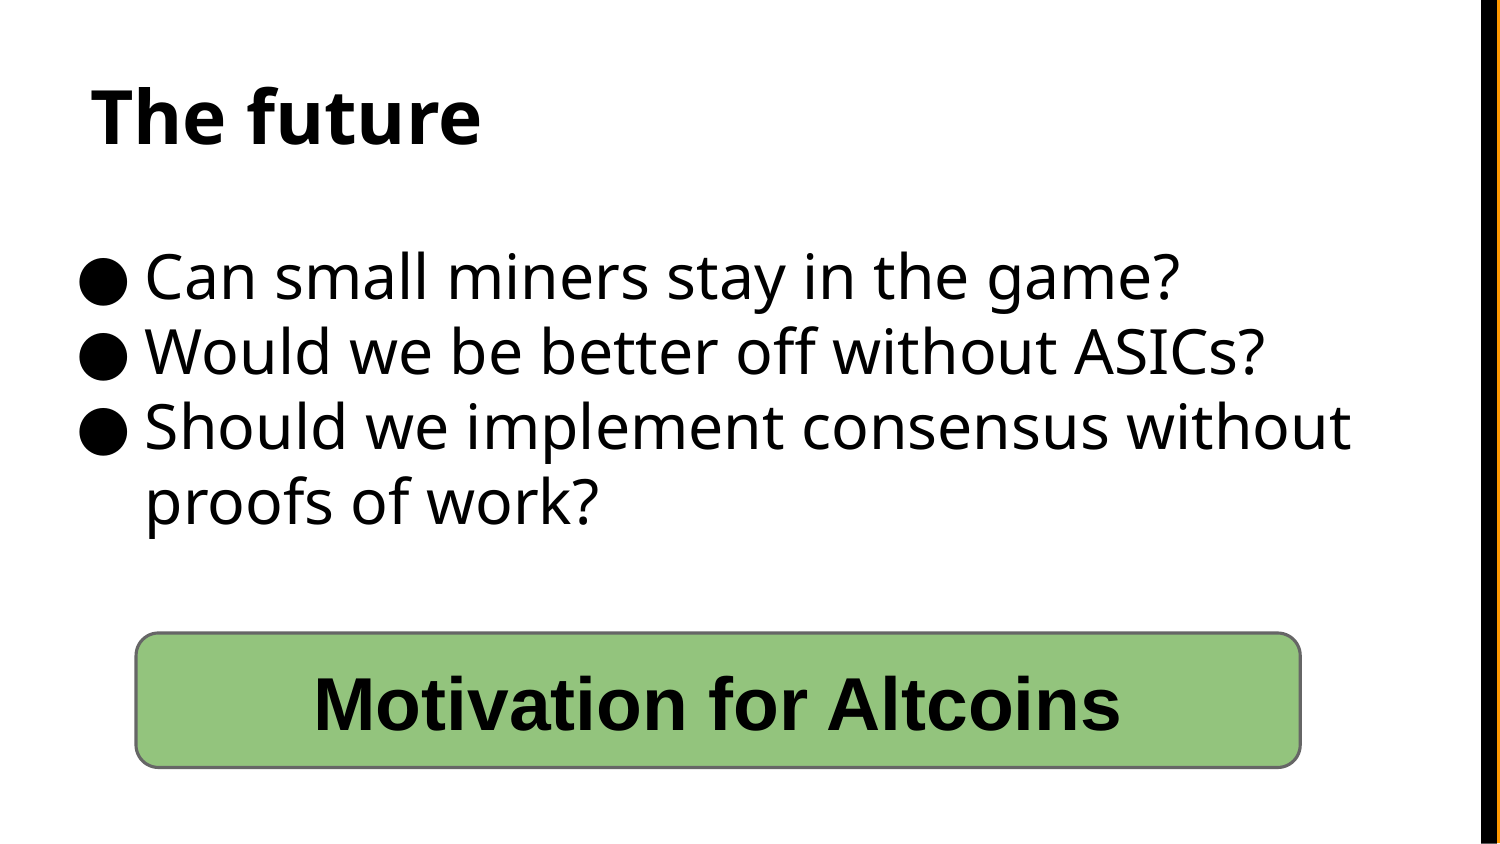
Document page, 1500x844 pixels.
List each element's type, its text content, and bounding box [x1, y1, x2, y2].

text_box Motivation for Altcoins [136, 632, 1301, 768]
list Can small miners stay in the game? Would we be better off without ASICs? Should we implement consensus without proofs of work? [54, 221, 1500, 622]
title The future [75, 33, 1425, 175]
